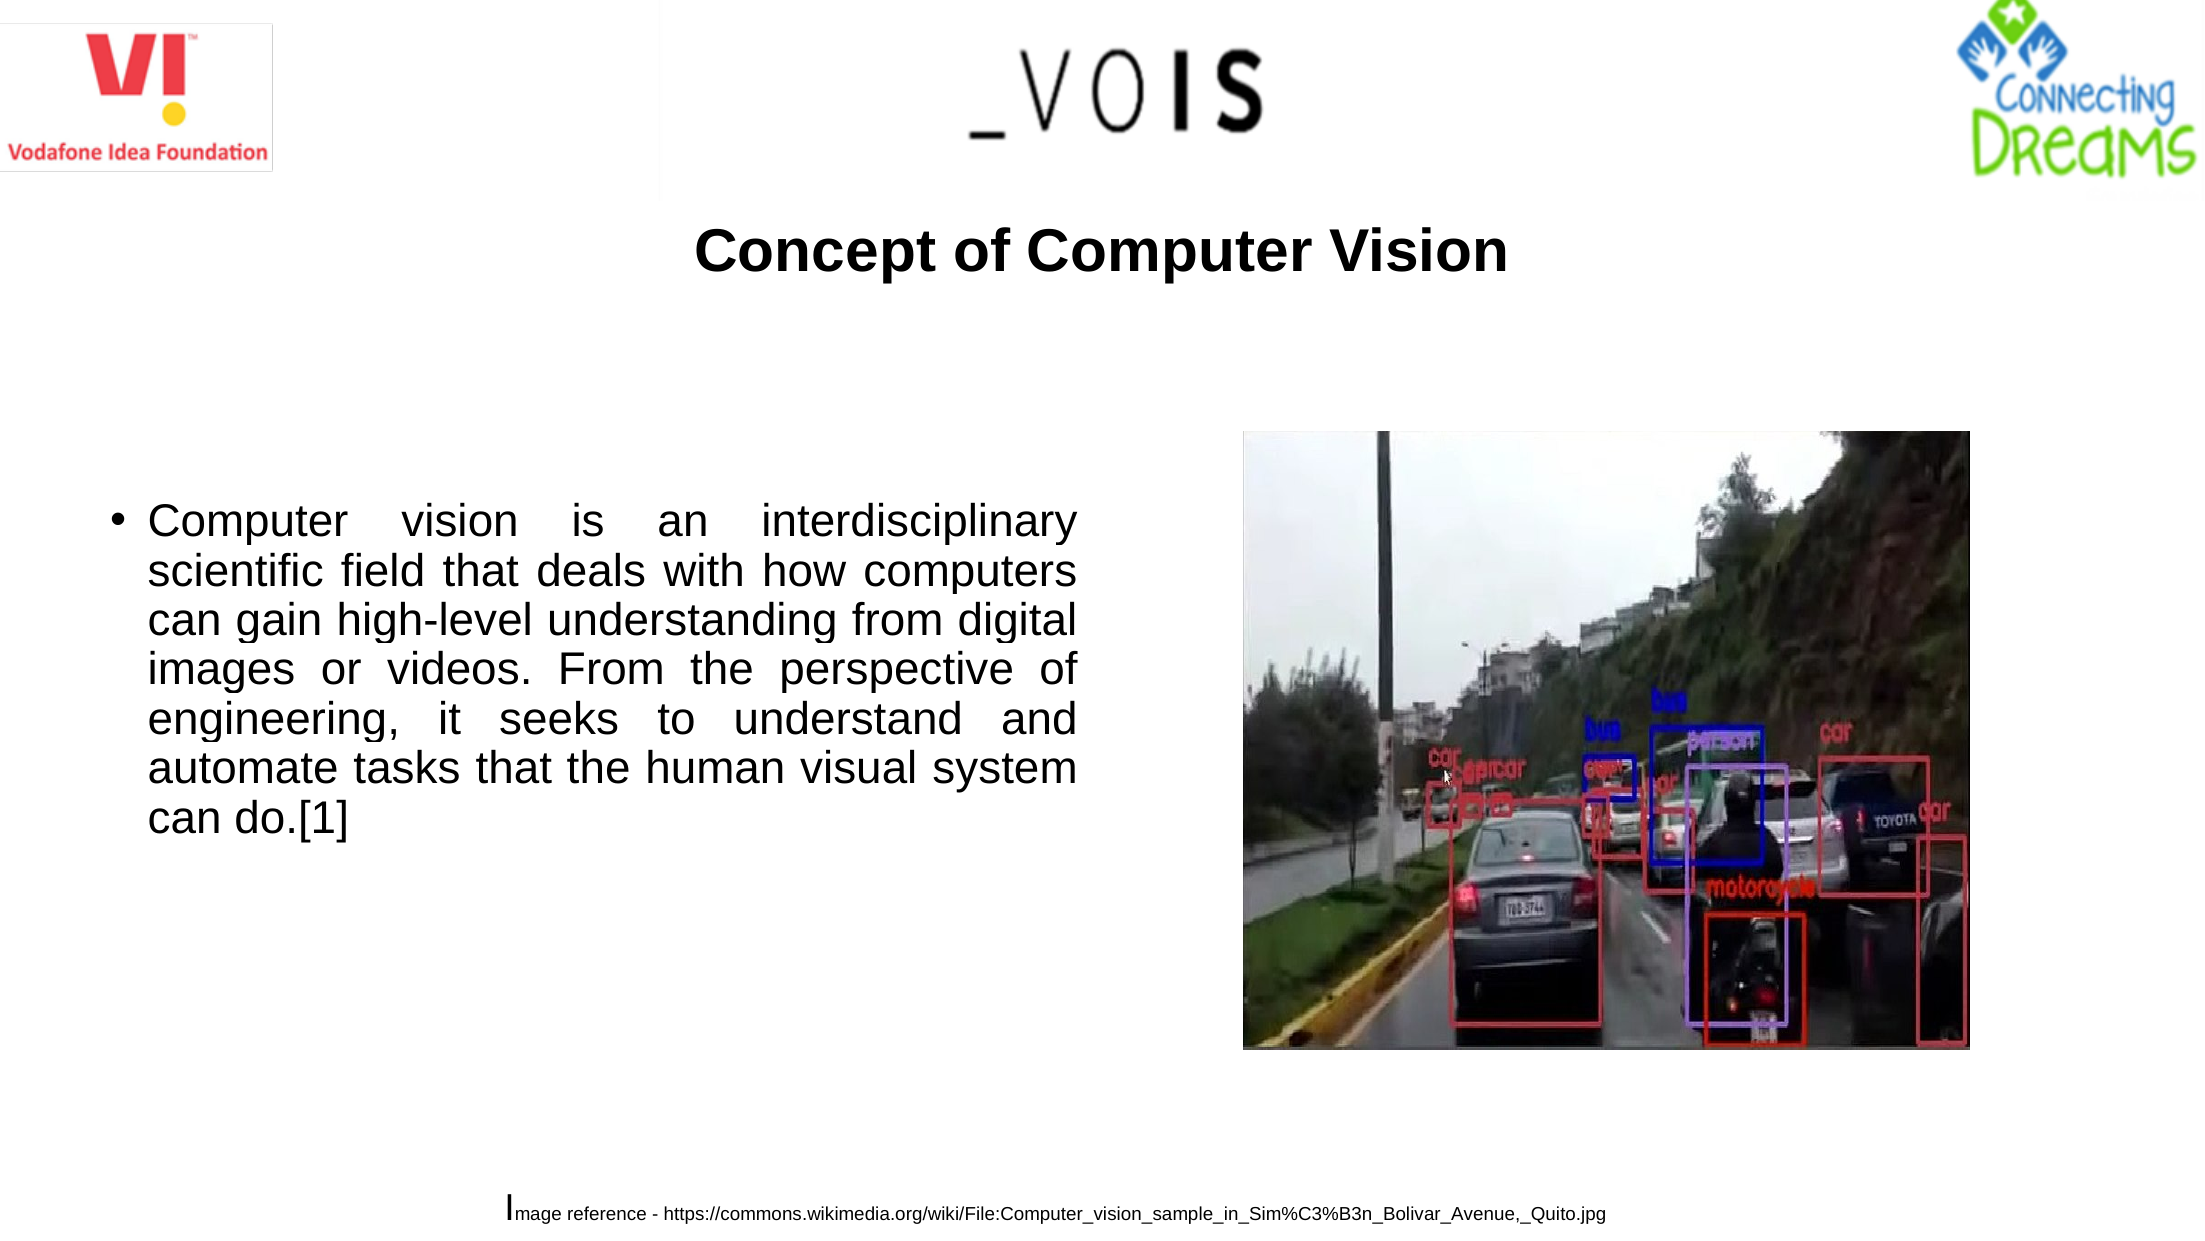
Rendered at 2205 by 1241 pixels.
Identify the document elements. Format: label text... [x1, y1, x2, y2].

title Concept of Computer Vision [110, 148, 2095, 356]
picture [0, 0, 2205, 201]
text_box Image reference - https://commons.wikimedia.org/wiki/File:Computer_vision_sample_in_Sim%C3%B3n_Bolivar_Avenue,_Quito.jpg [489, 1167, 1713, 1241]
list Computer vision is an interdisciplinary scientific field that deals with how computers can gain high-level understanding from digital images or videos. From the perspective of engineering, it seeks to understand and automate tasks that the human visual system can do.[1] [110, 330, 1079, 1010]
picture [1243, 431, 1971, 1051]
